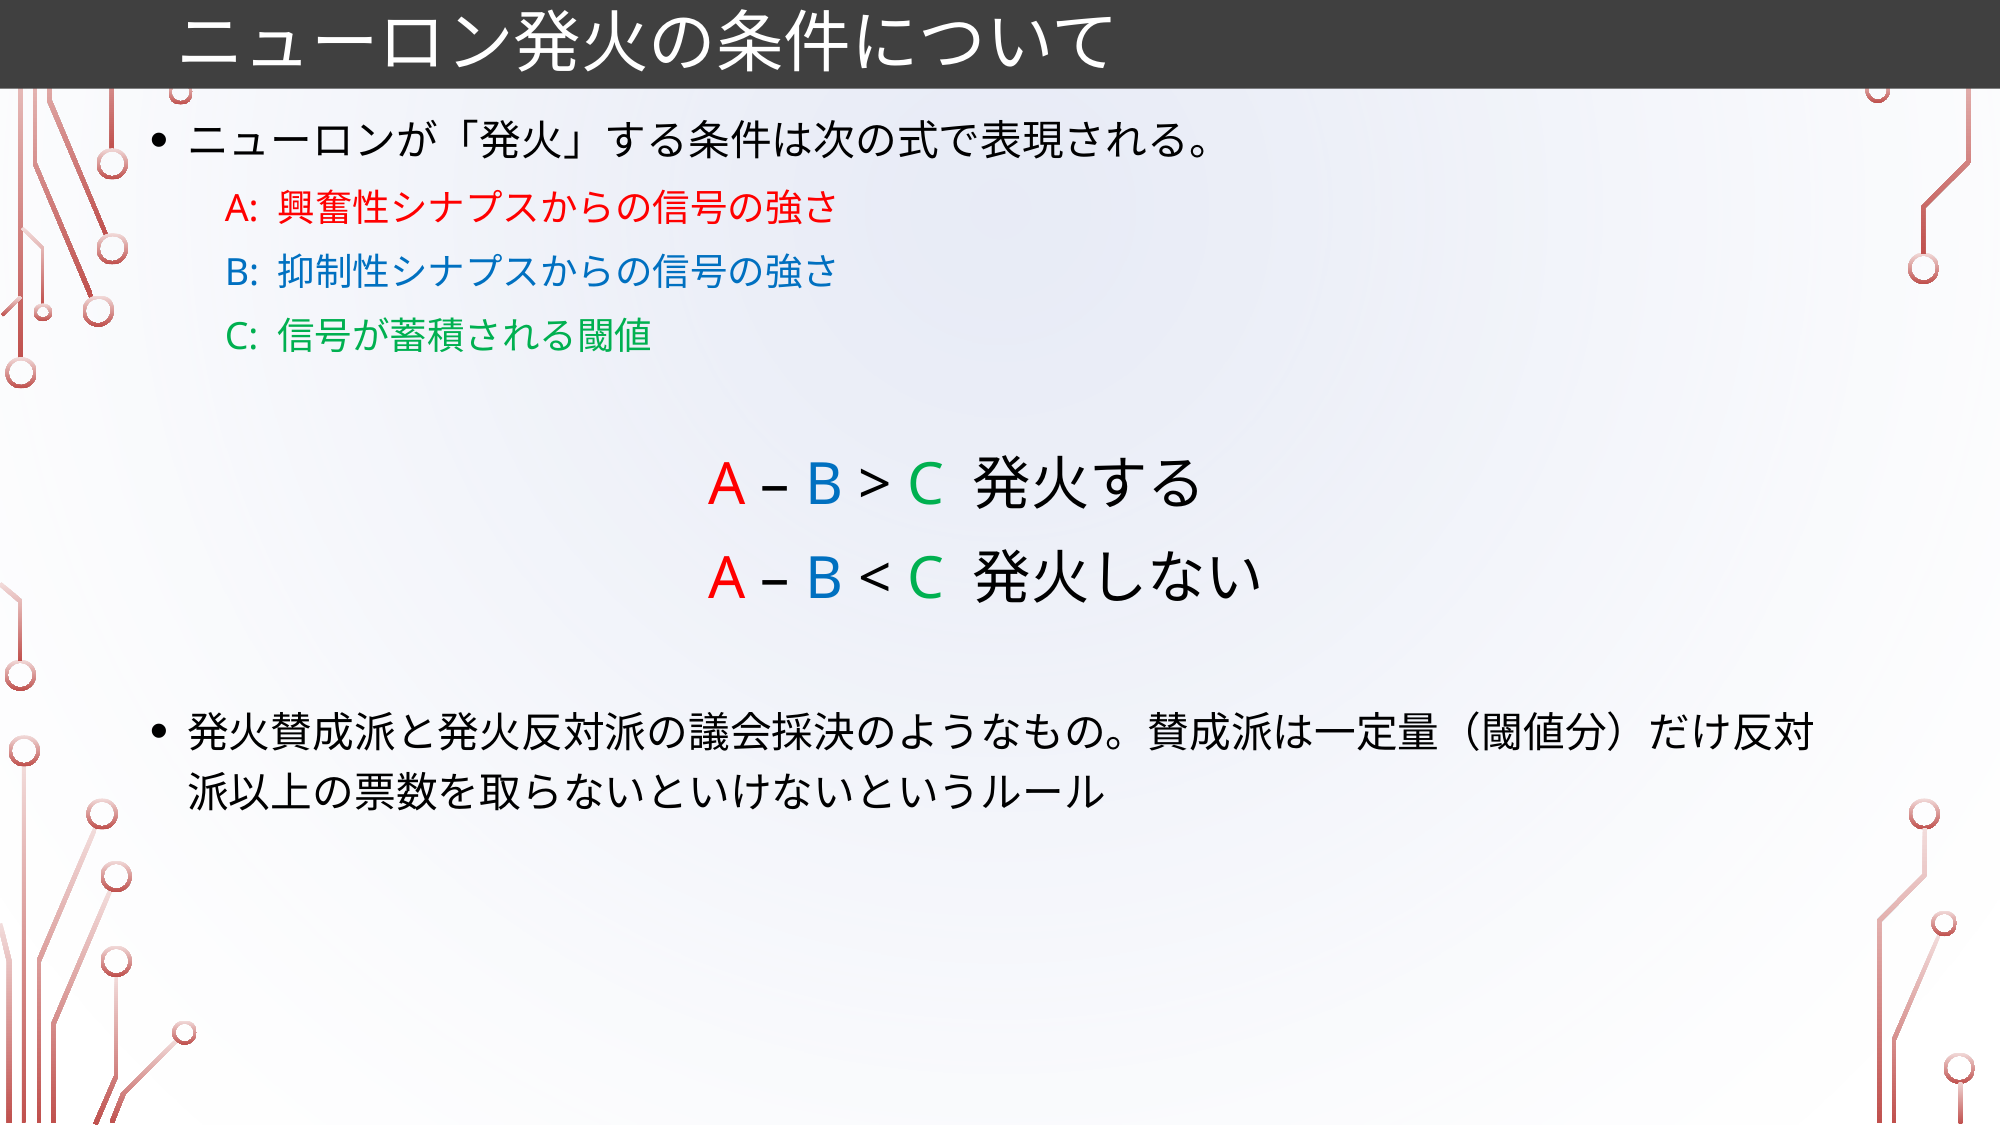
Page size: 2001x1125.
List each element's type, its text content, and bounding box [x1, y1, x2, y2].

list ニューロンが「発火」する条件は次の式で表現される。 A: 興奮性シナプスからの信号の強さ B: 抑制性シナプスからの信号の強さ C: 信号が蓄積される閾値 A – B > C 発火する A – B < C 発火しない 発火賛成派と発火反対派の議会採決のようなもの。賛成派は一定量（閾値分）だけ反対派以上の票数を取らないといけないというルール [134, 96, 1866, 1021]
title ニューロン発火の条件について [0, 0, 2000, 89]
